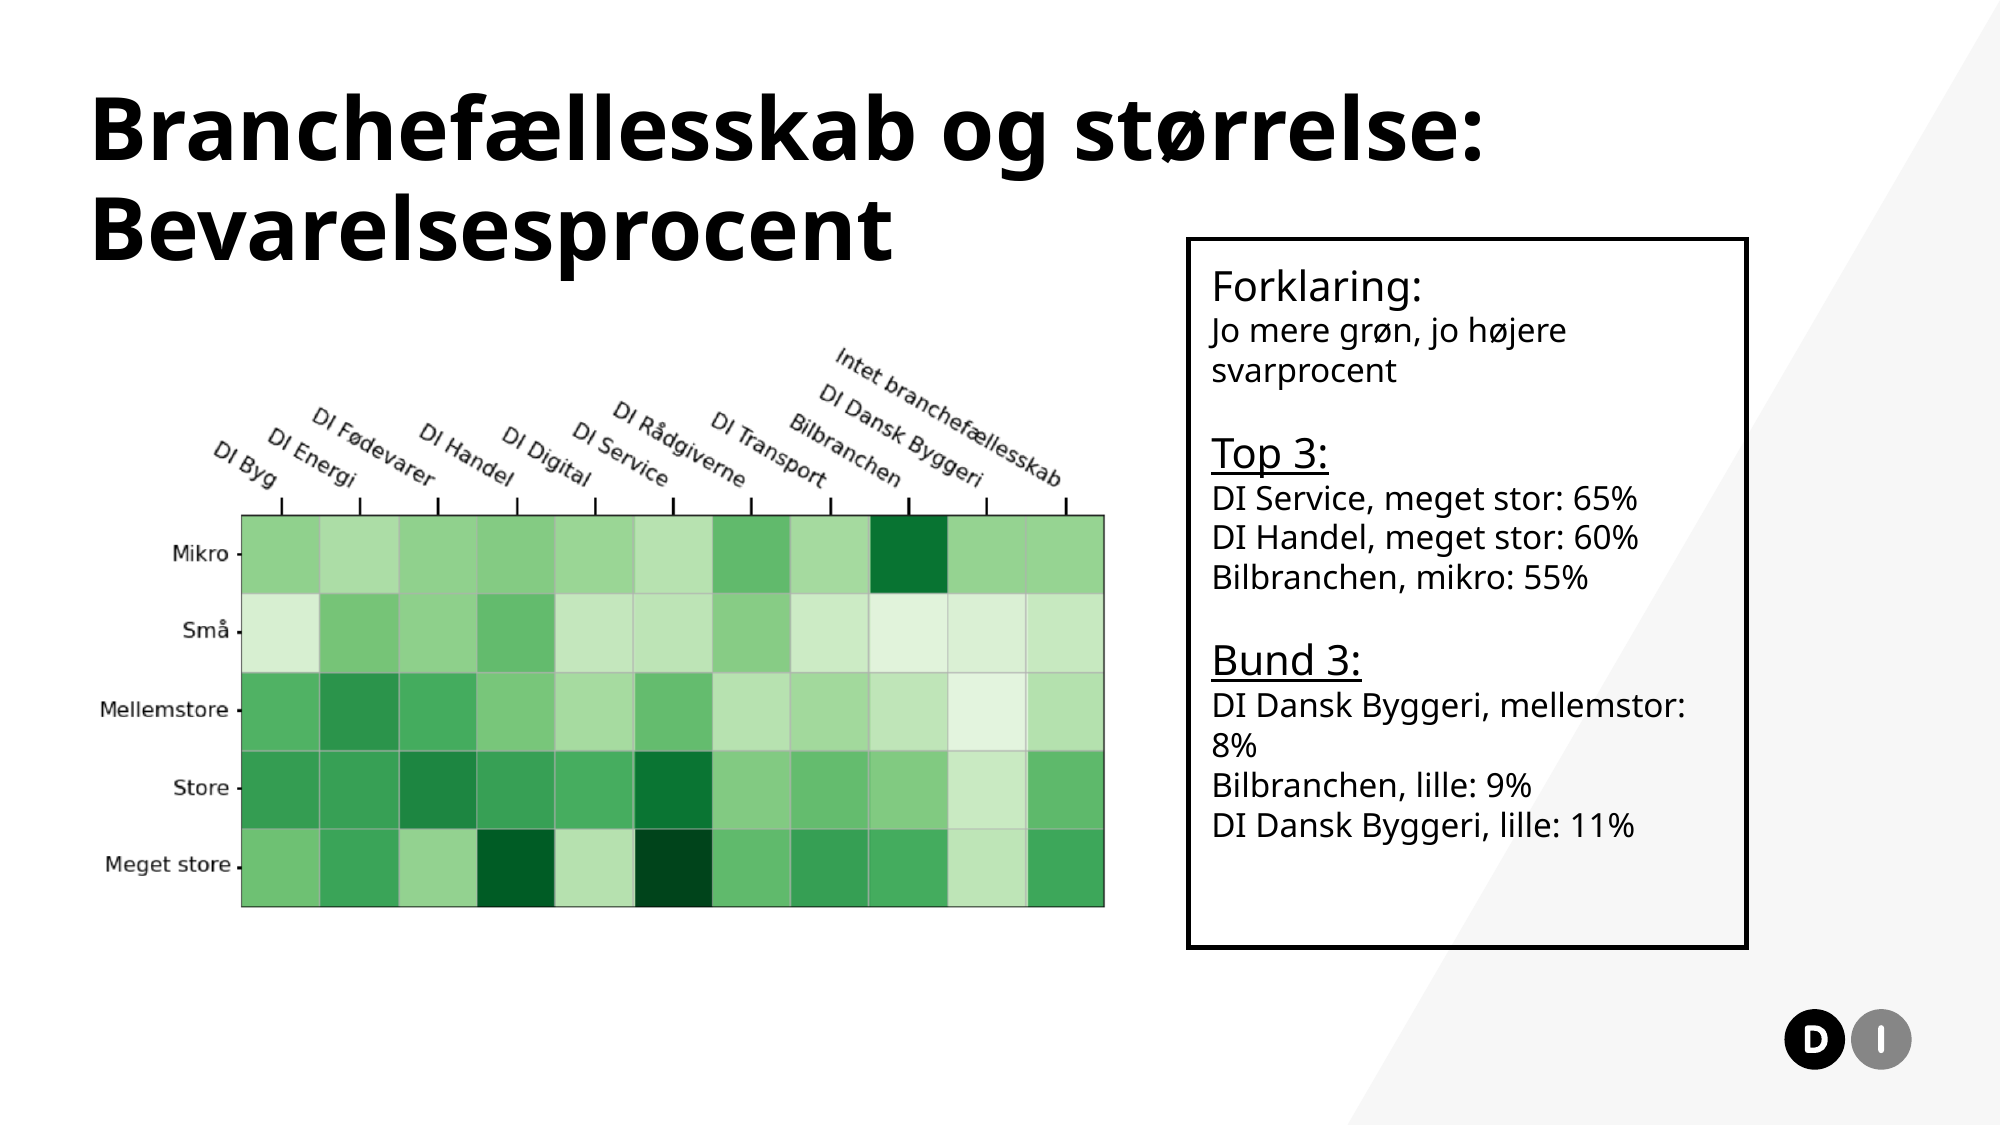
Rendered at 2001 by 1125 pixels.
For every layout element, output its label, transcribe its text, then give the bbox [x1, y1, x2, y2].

text_box [1188, 238, 1748, 949]
title Branchefællesskab og størrelse: Bevarelsesprocent [88, 80, 1911, 305]
picture [90, 122, 1110, 1125]
